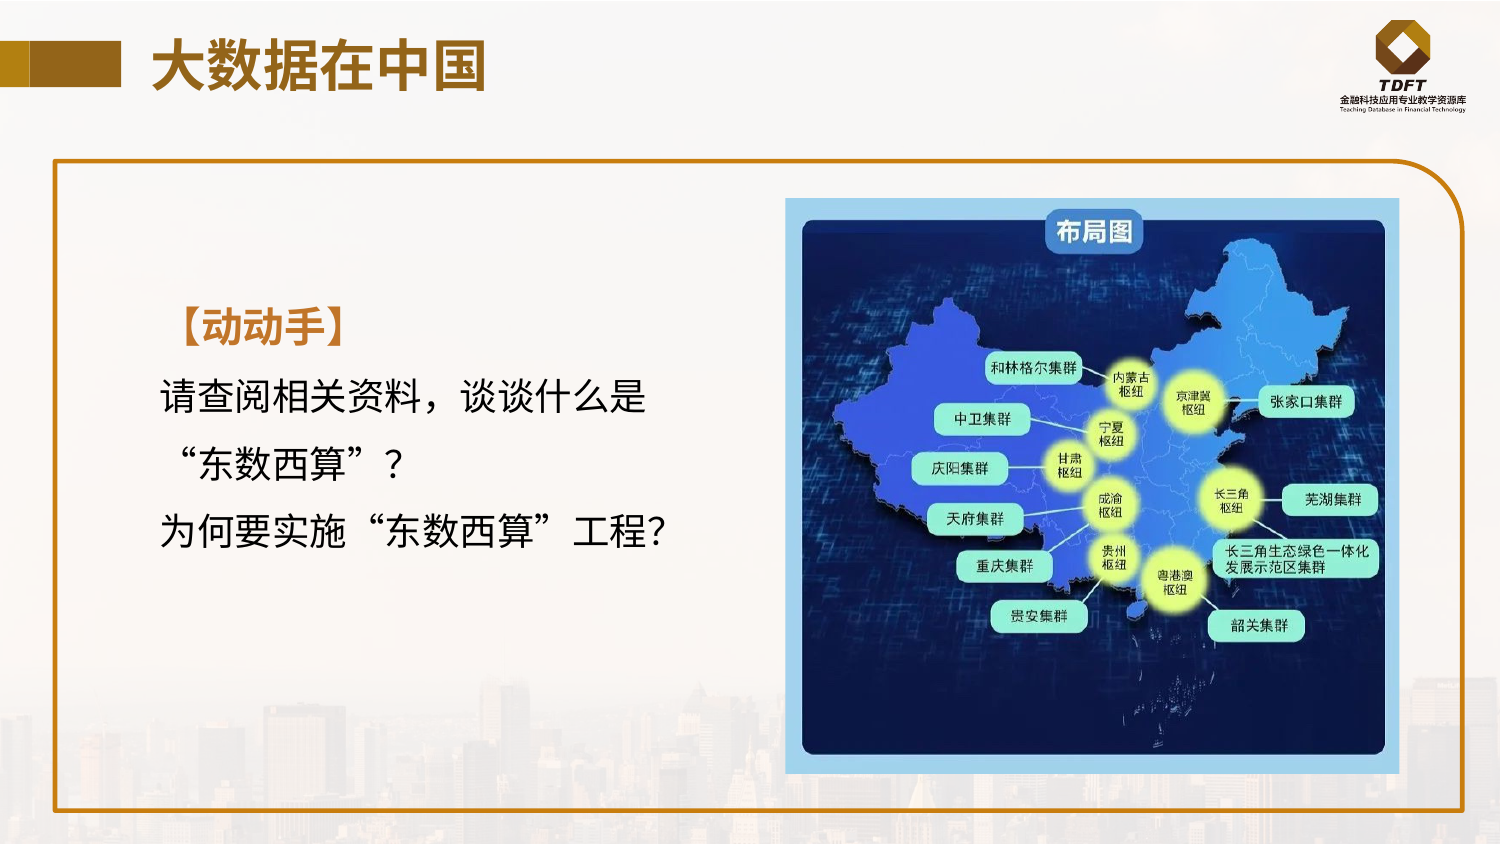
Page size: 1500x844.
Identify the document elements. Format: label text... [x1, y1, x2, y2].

title 大数据在中国 [135, 19, 763, 110]
text_box 【动动手】 请查阅相关资料，谈谈什么是“东数西算”？ 为何要实施“东数西算”工程？ [144, 268, 705, 561]
text_box [28, 39, 123, 89]
text_box [52, 159, 1465, 813]
text_box [0, 39, 28, 89]
picture [0, 1, 1500, 844]
